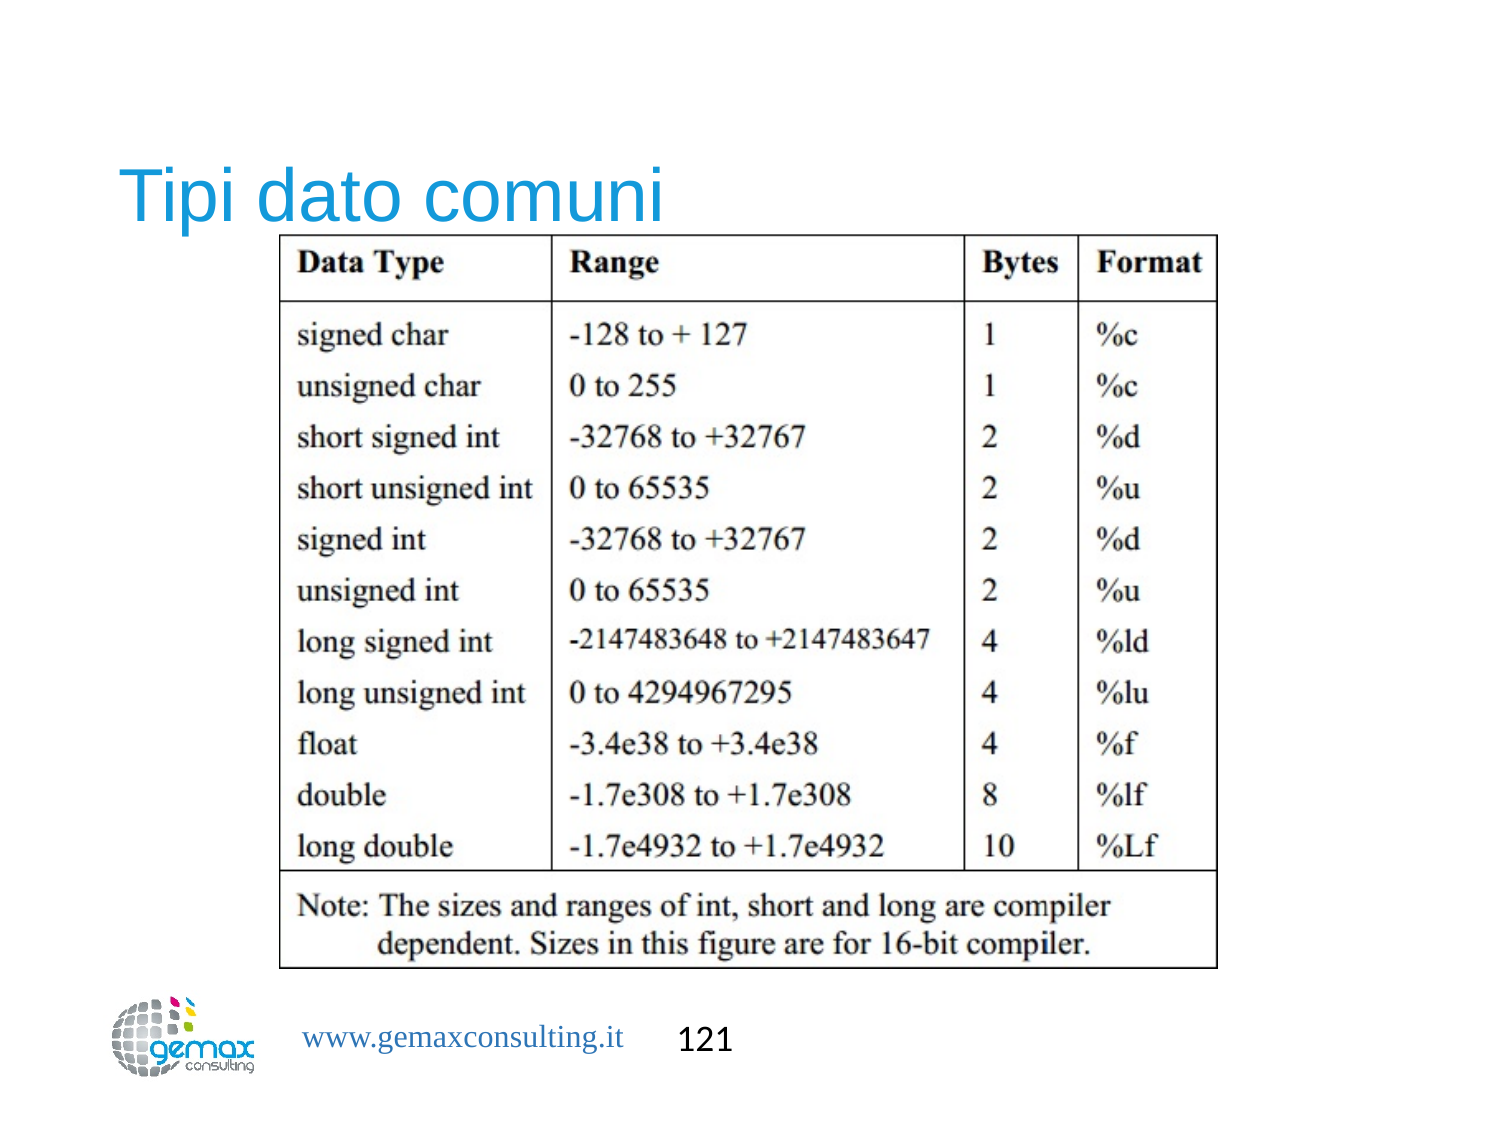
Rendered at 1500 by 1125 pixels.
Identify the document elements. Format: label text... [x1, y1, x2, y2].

title Tipi dato comuni [103, 59, 1397, 278]
picture [278, 233, 1218, 970]
picture [103, 990, 262, 1083]
slide_number 121 [661, 1006, 793, 1067]
